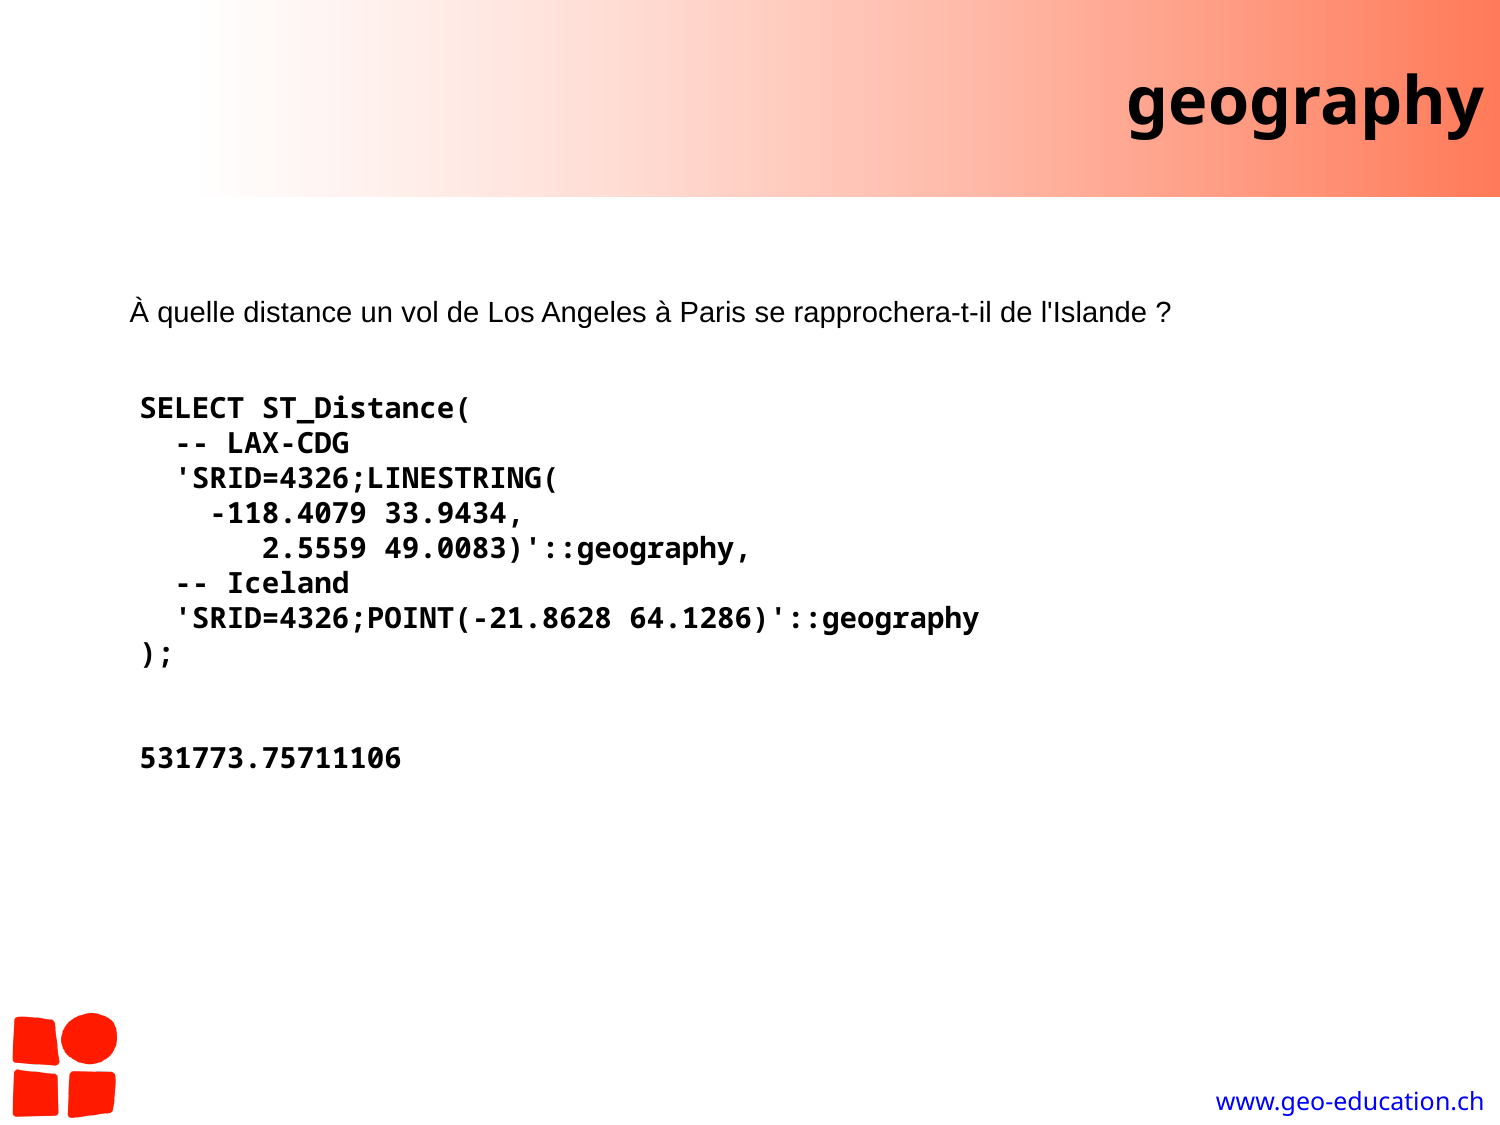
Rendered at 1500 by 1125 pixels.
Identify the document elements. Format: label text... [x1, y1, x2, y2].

picture [12, 1013, 117, 1118]
text_box À quelle distance un vol de Los Angeles à Paris se rapprochera-t-il de l'Islande ? [114, 286, 1368, 336]
text_box SELECT ST_Distance( -- LAX-CDG 'SRID=4326;LINESTRING( -118.4079 33.9434, 2.5559 49.0083)'::geography, -- Iceland 'SRID=4326;POINT(-21.8628 64.1286)'::geography ); 531773.75711106 [124, 382, 1256, 817]
title geography [196, 0, 1500, 197]
